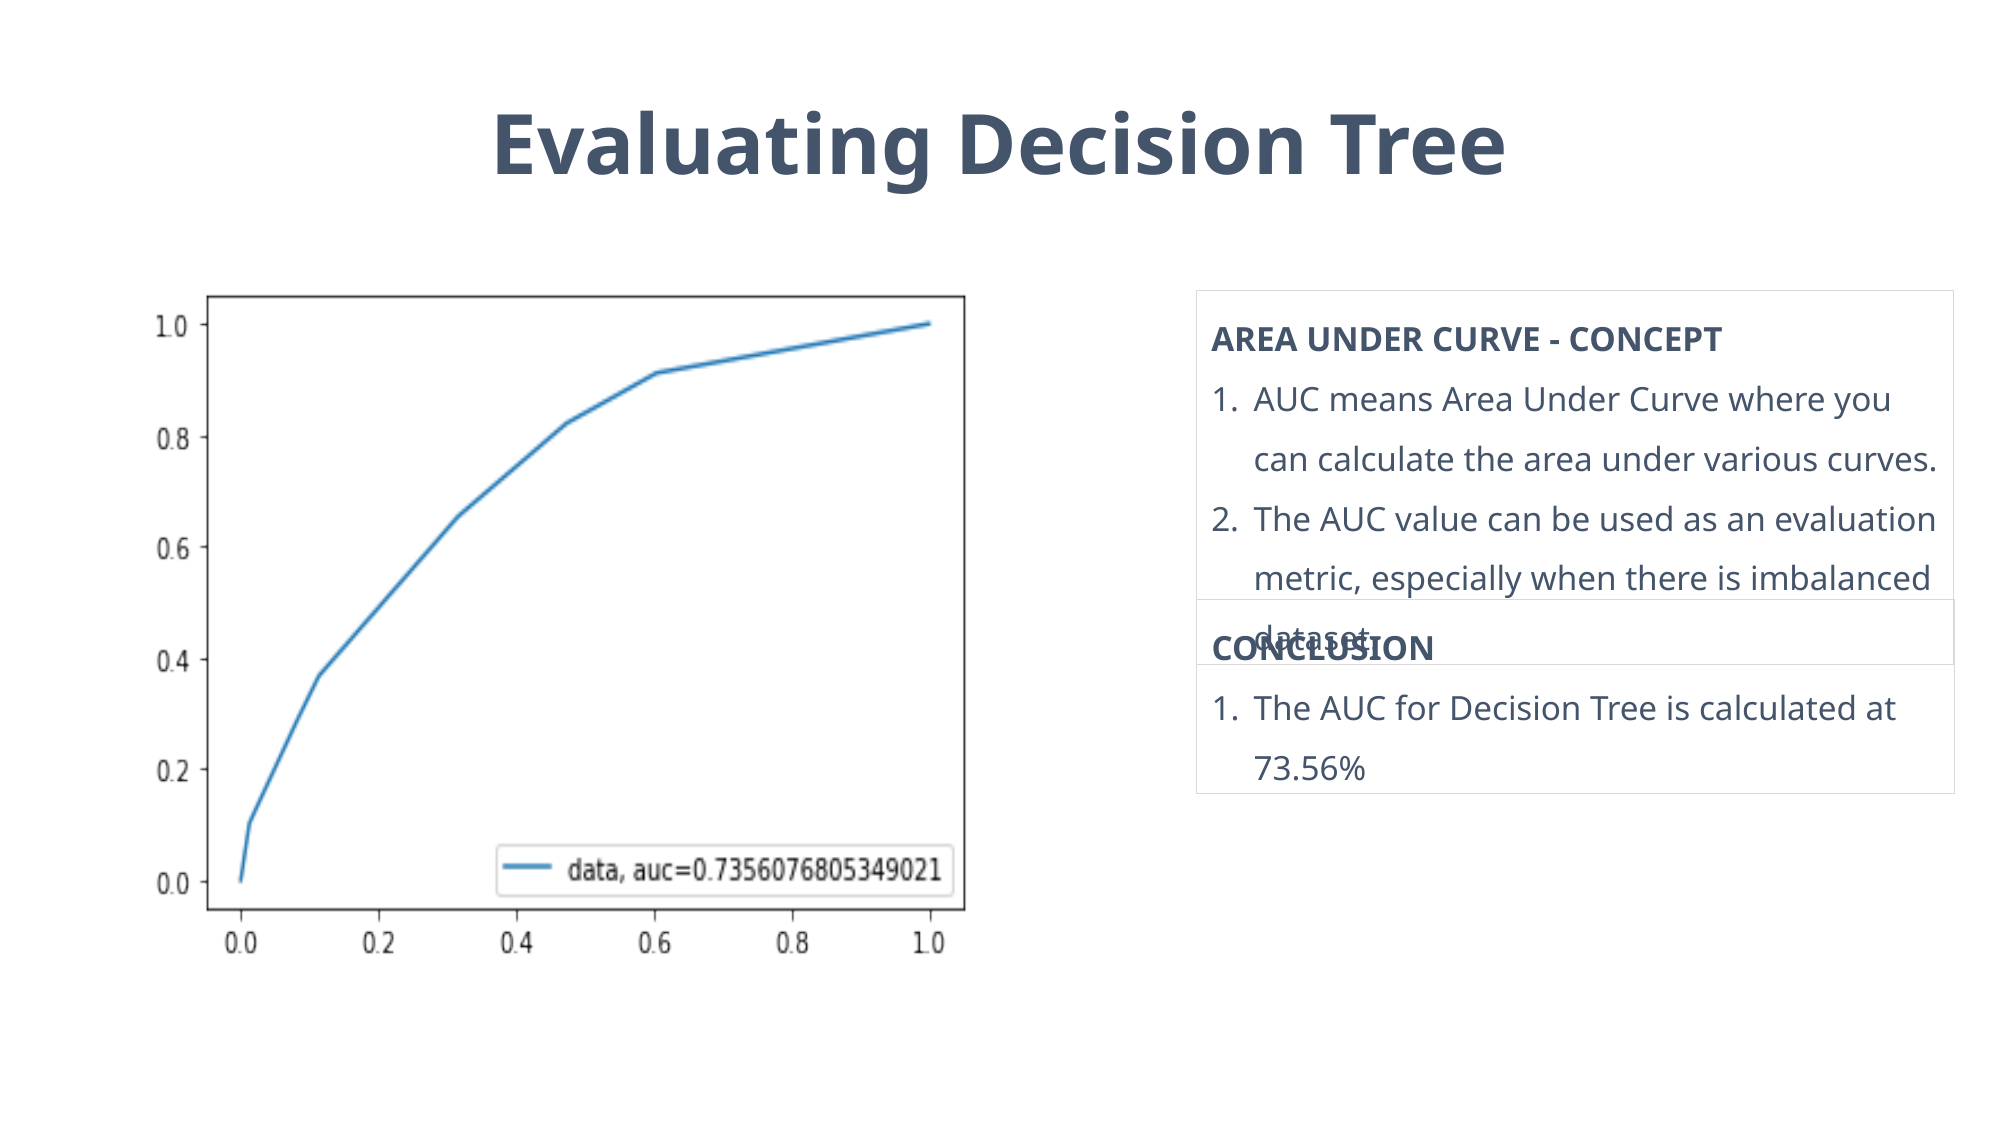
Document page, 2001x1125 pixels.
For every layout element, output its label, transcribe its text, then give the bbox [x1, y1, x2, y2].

text_box CONCLUSION The AUC for Decision Tree is calculated at 73.56% [1196, 599, 1955, 794]
picture [139, 279, 980, 977]
text_box AREA UNDER CURVE - CONCEPT AUC means Area Under Curve where you can calculate the area under various curves. The AUC value can be used as an evaluation metric, especially when there is imbalanced dataset. [1196, 290, 1954, 599]
text_box Evaluating Decision Tree [476, 83, 1524, 199]
